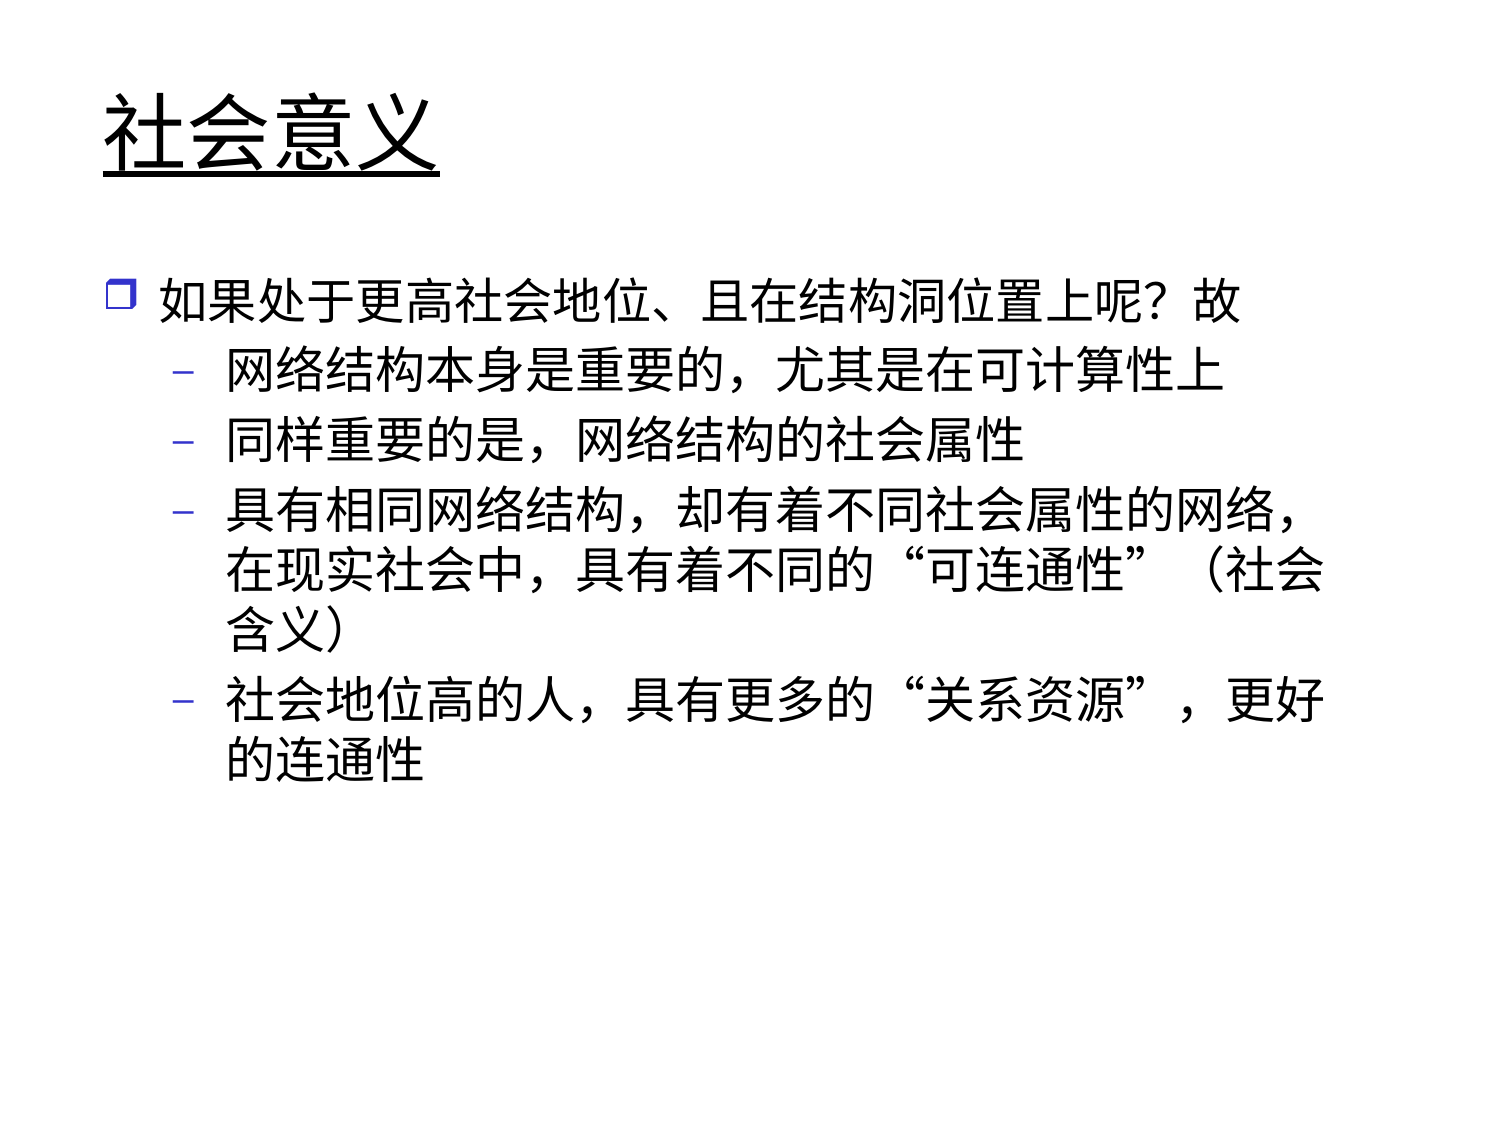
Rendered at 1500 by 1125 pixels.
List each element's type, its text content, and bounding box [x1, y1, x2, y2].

title 社会意义 [87, 37, 1363, 225]
list 如果处于更高社会地位、且在结构洞位置上呢？故 网络结构本身是重要的，尤其是在可计算性上 同样重要的是，网络结构的社会属性 具有相同网络结构，却有着不同社会属性的网络，在现实社会中，具有着不同的“可连通性”（社会含义） 社会地位高的人，具有更多的“关系资源”，更好的连通性 [87, 262, 1363, 1025]
